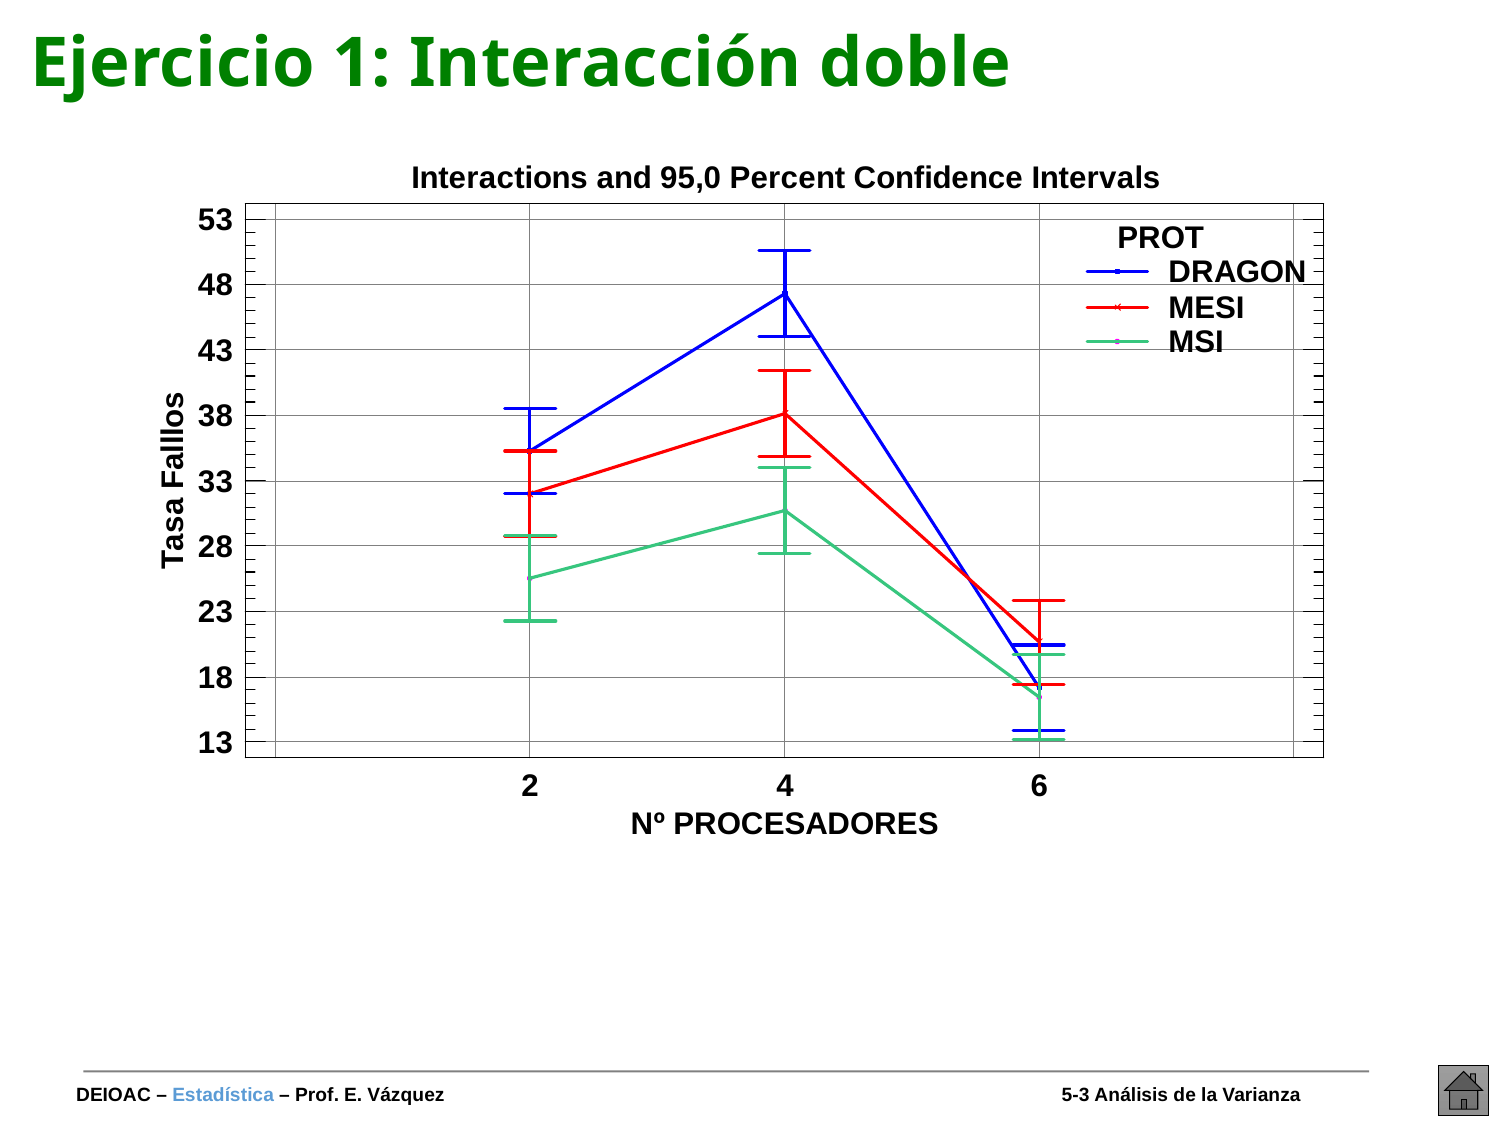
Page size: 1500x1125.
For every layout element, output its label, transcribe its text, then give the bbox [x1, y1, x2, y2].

title Ejercicio 1: Interacción doble [15, 11, 1485, 117]
picture [112, 149, 1346, 859]
